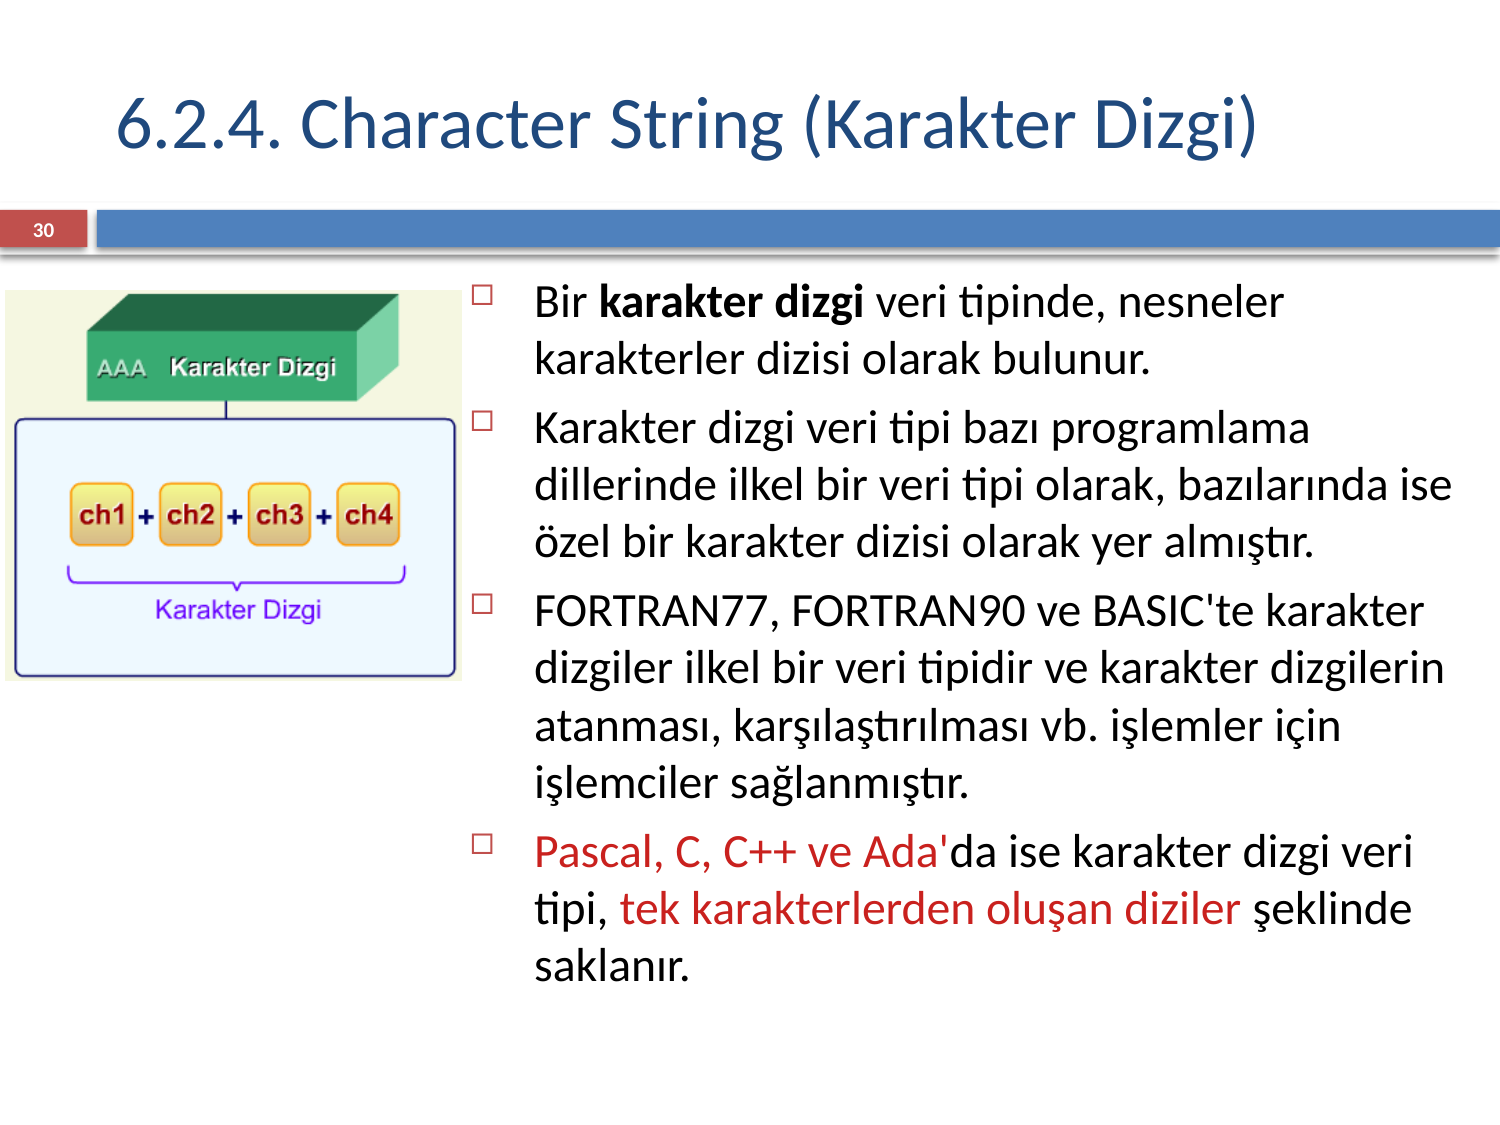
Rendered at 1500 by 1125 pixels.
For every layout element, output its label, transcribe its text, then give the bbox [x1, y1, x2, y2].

picture [5, 290, 462, 681]
text_box 6.2.4. Character String (Karakter Dizgi) [100, 37, 1438, 200]
text_box Bir karakter dizgi veri tipinde, nesneler karakterler dizisi olarak bulunur. Karakter dizgi veri tipi bazı programlama dillerinde ilkel bir veri tipi olarak, bazılarında ise özel bir karakter dizisi olarak yer almıştır. FORTRAN77, FORTRAN90 ve BASIC'te karakter dizgiler ilkel bir veri tipidir ve karakter dizgilerin atanması, karşılaştırılması vb. işlemler için işlemciler sağlanmıştır. Pascal, C, C++ ve Ada'da ise karakter dizgi veri tipi, tek karakterlerden oluşan diziler şeklinde saklanır. [454, 262, 1483, 1000]
text_box 30 [0, 208, 88, 249]
